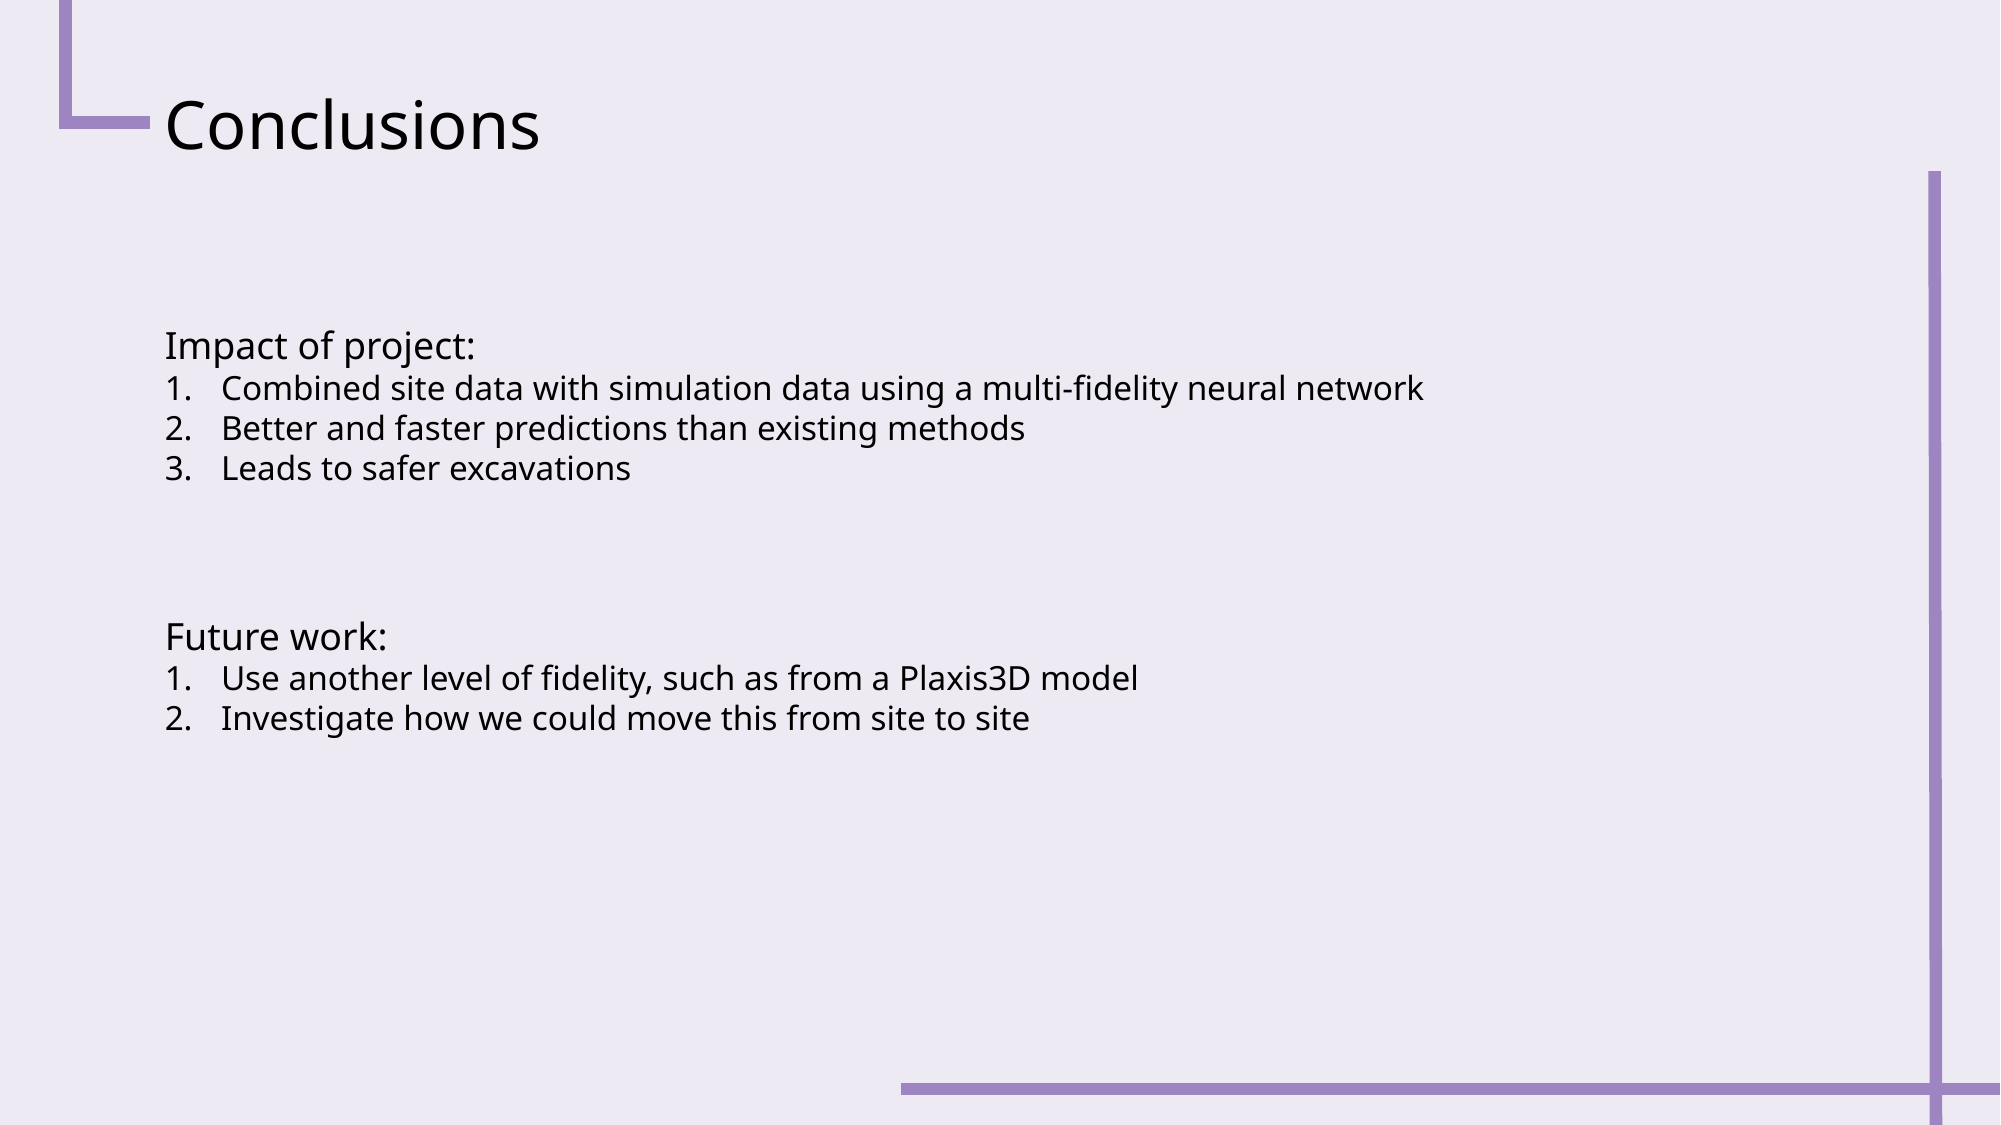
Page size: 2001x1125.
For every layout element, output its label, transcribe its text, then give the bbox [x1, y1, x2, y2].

text_box Conclusions [149, 75, 795, 170]
text_box Future work: Use another level of fidelity, such as from a Plaxis3D model Investigate how we could move this from site to site [149, 605, 1632, 745]
text_box Impact of project: Combined site data with simulation data using a multi-fidelity neural network Better and faster predictions than existing methods Leads to safer excavations [149, 314, 1632, 495]
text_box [1933, 170, 1937, 1125]
